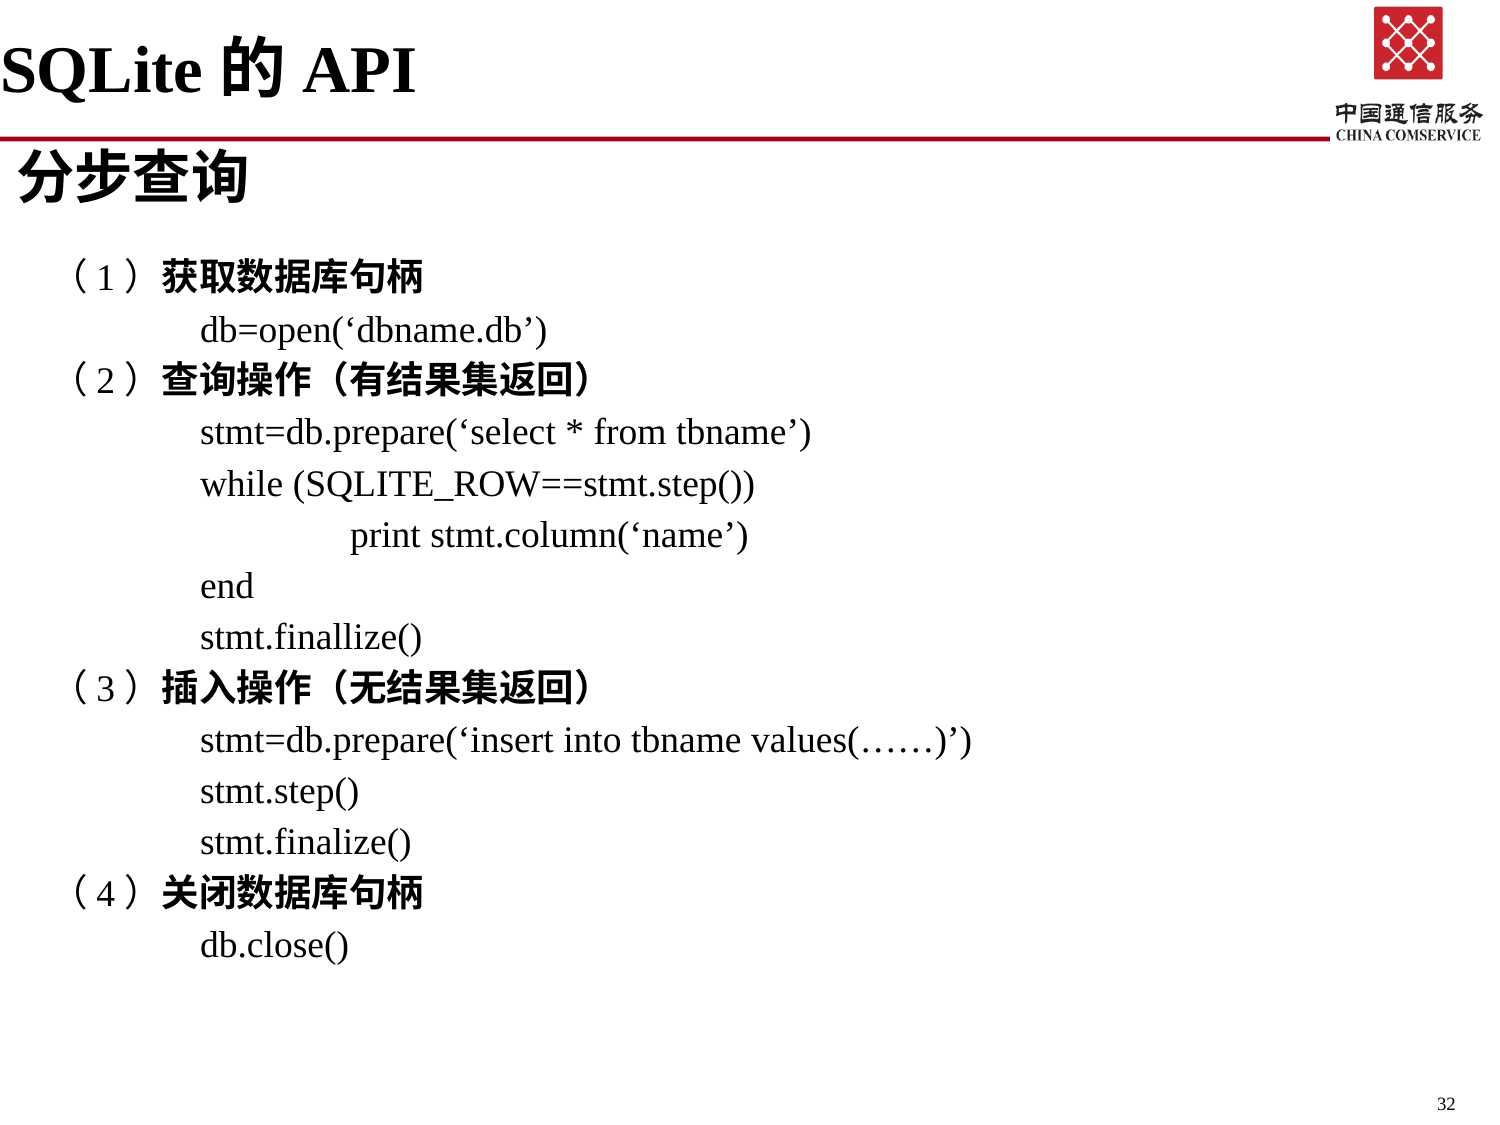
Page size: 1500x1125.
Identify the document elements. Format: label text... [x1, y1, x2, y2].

text_box （1）获取数据库句柄 db=open(‘dbname.db’) （2）查询操作（有结果集返回） stmt=db.prepare(‘select * from tbname’) while (SQLITE_ROW==stmt.step()) print stmt.column(‘name’) end stmt.finallize() （3）插入操作（无结果集返回） stmt=db.prepare(‘insert into tbname values(……)’) stmt.step() stmt.finalize() （4）关闭数据库句柄 db.close() [35, 246, 1407, 973]
text_box 分步查询 [1, 140, 265, 219]
title SQLite的API [0, 0, 1500, 142]
